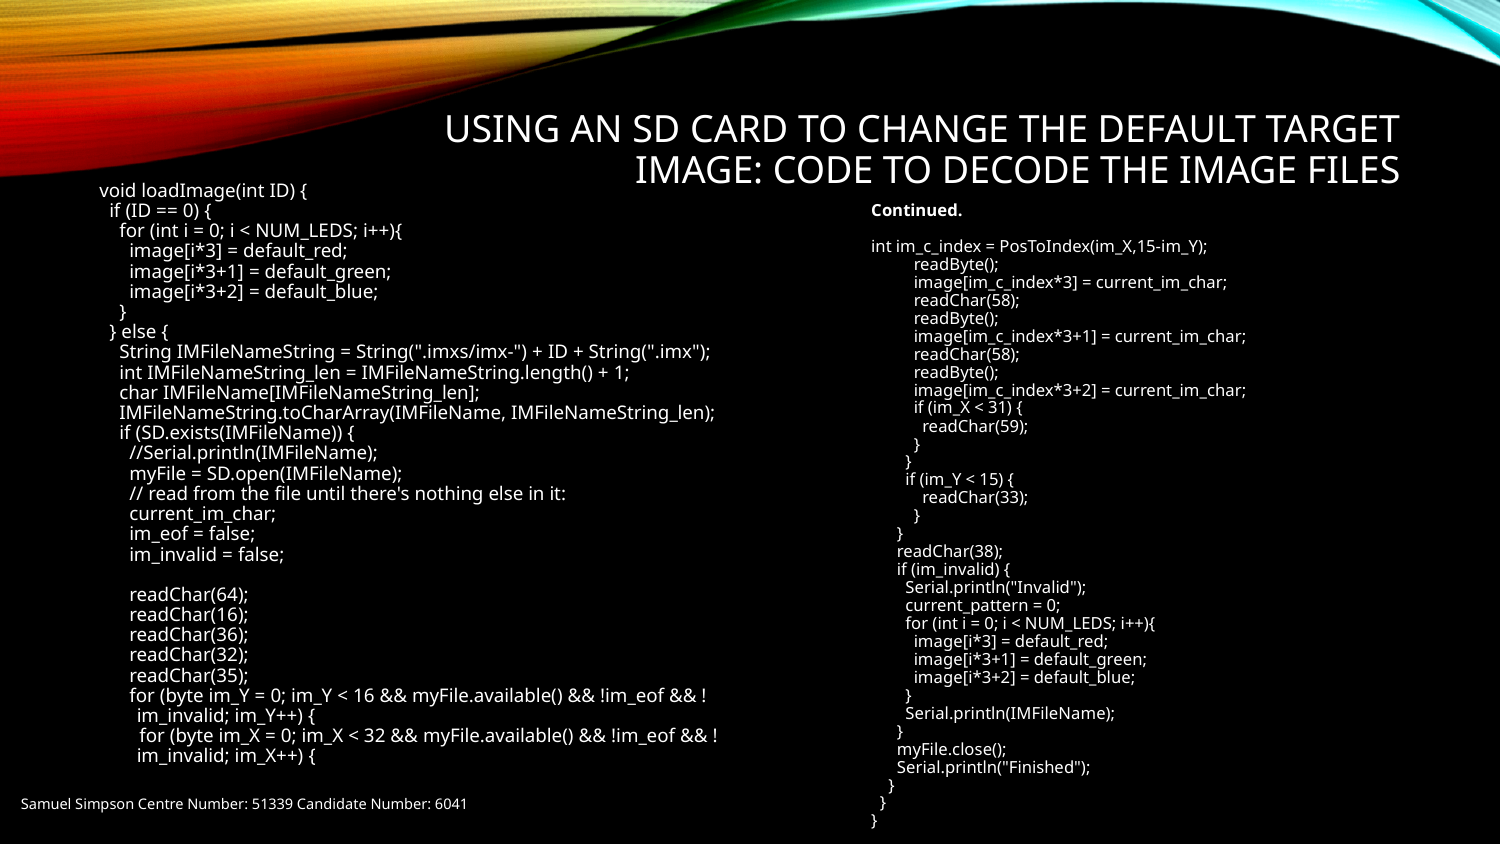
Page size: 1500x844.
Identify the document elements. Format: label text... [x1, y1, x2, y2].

list Continued. int im_c_index = PosToIndex(im_X,15-im_Y); readByte(); image[im_c_index*3] = current_im_char; readChar(58); readByte(); image[im_c_index*3+1] = current_im_char; readChar(58); readByte(); image[im_c_index*3+2] = current_im_char; if (im_X < 31) { readChar(59); } } if (im_Y < 15) { readChar(33); } } readChar(38); if (im_invalid) { Serial.println("Invalid"); current_pattern = 0; for (int i = 0; i < NUM_LEDS; i++){ image[i*3] = default_red; image[i*3+1] = default_green; image[i*3+2] = default_blue; } Serial.println(IMFileName); } myFile.close(); Serial.println("Finished"); } } } [856, 194, 1457, 800]
picture [0, 0, 1500, 178]
footer Samuel Simpson Centre Number: 51339 Candidate Number: 6041 [5, 781, 963, 827]
title Using an SD card to change the default target image: Code to decode the image files [356, 94, 1416, 254]
list void loadImage(int ID) { if (ID == 0) { for (int i = 0; i < NUM_LEDS; i++){ image[i*3] = default_red; image[i*3+1] = default_green; image[i*3+2] = default_blue; } } else { String IMFileNameString = String(".imxs/imx-") + ID + String(".imx"); int IMFileNameString_len = IMFileNameString.length() + 1; char IMFileName[IMFileNameString_len]; IMFileNameString.toCharArray(IMFileName, IMFileNameString_len); if (SD.exists(IMFileName)) { //Serial.println(IMFileName); myFile = SD.open(IMFileName); // read from the file until there's nothing else in it: current_im_char; im_eof = false; im_invalid = false; readChar(64); readChar(16); readChar(36); readChar(32); readChar(35); for (byte im_Y = 0; im_Y < 16 && myFile.available() && !im_eof && !im_invalid; im_Y++) { for (byte im_X = 0; im_X < 32 && myFile.available() && !im_eof && !im_invalid; im_X++) { [84, 173, 741, 742]
